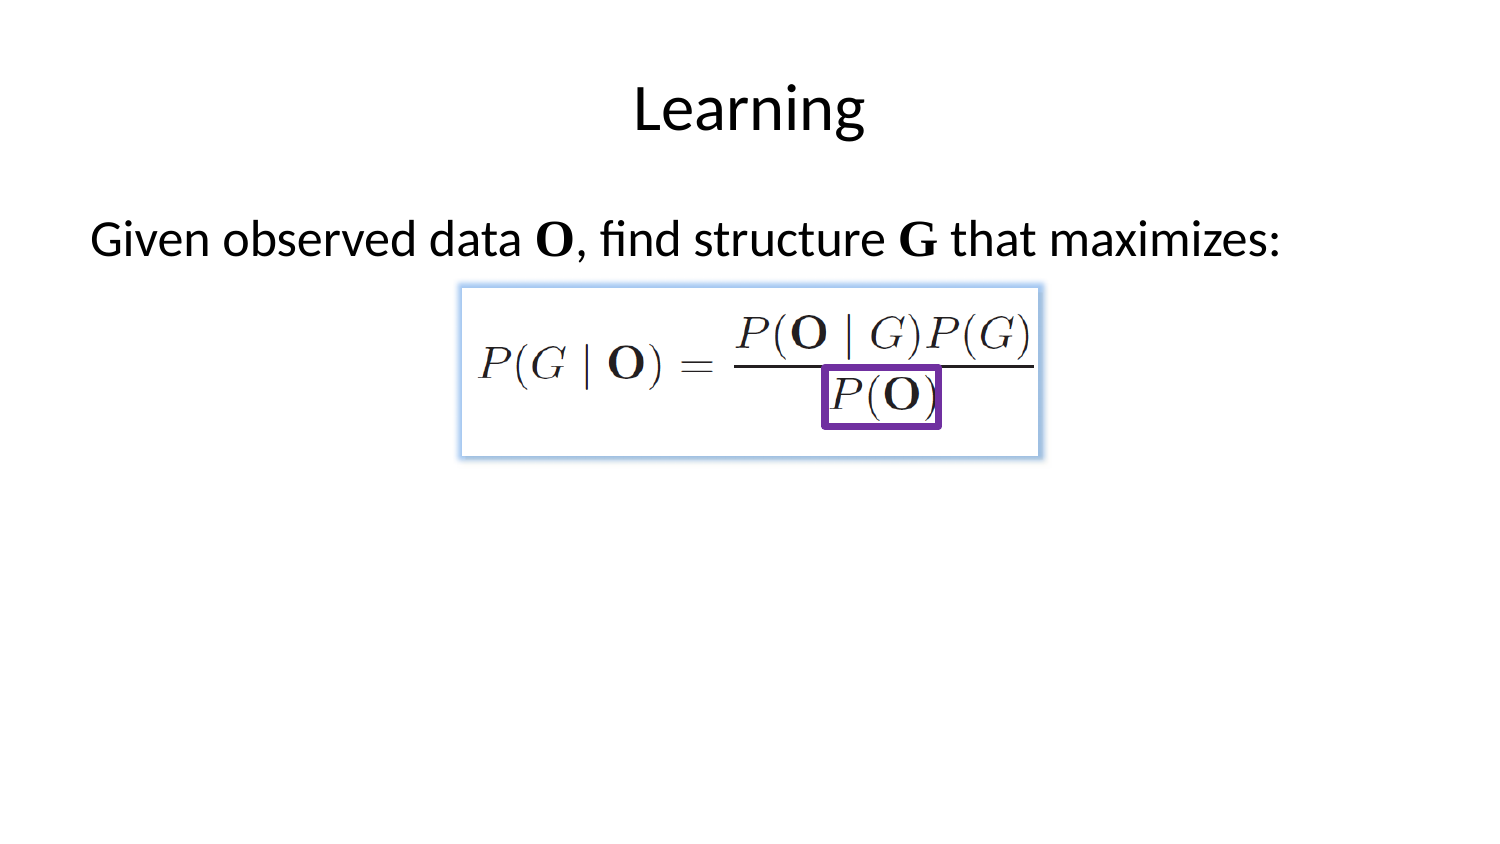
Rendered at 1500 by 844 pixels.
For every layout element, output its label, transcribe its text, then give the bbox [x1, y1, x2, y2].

list Given observed data O, find structure G that maximizes: [75, 196, 1463, 754]
picture [461, 288, 1038, 456]
title Learning [75, 33, 1425, 175]
